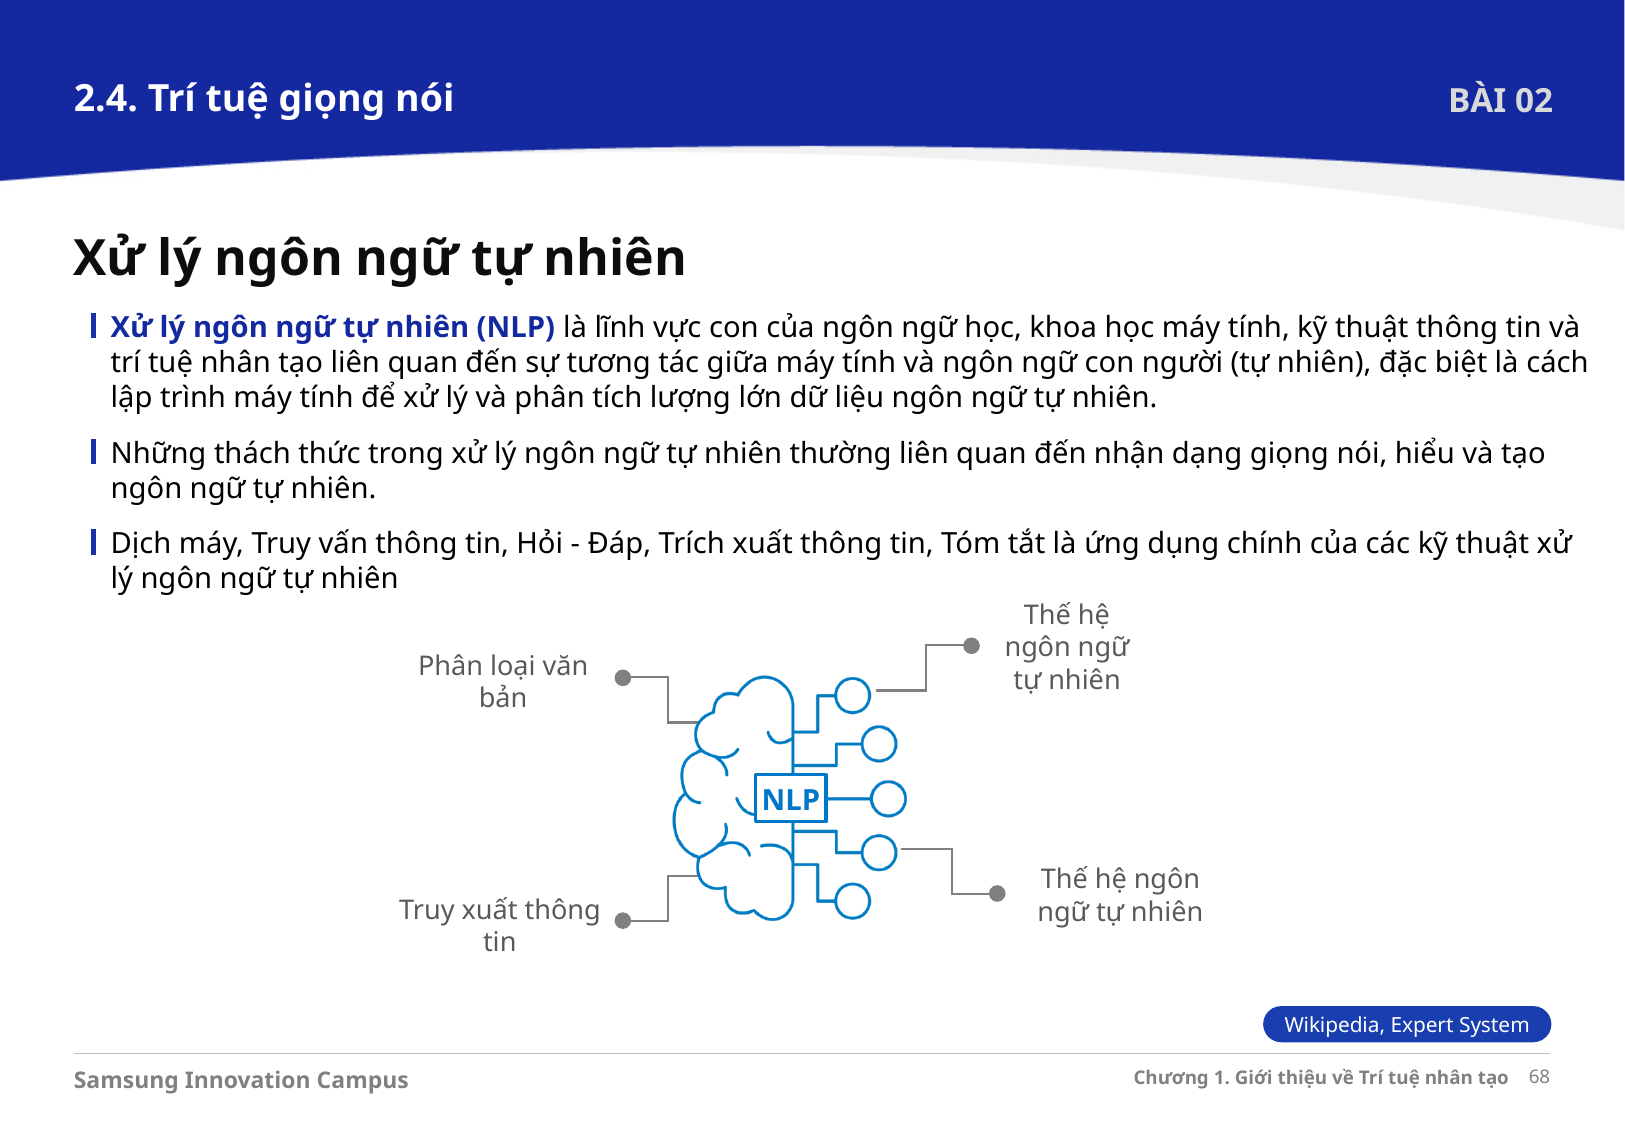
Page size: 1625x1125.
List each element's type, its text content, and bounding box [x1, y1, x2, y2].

text_box Xử lý ngôn ngữ tự nhiên [73, 224, 1552, 287]
picture [0, 0, 1625, 1125]
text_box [73, 73, 1554, 120]
text_box Wikipedia, Expert System [1262, 1005, 1553, 1044]
text_box Xử lý ngôn ngữ tự nhiên (NLP) là lĩnh vực con của ngôn ngữ học, khoa học máy tính, kỹ thuật thông tin và trí tuệ nhân tạo liên quan đến sự tương tác giữa máy tính và ngôn ngữ con người (tự nhiên), đặc biệt là cách lập trình máy tính để xử lý và phân tích lượng lớn dữ liệu ngôn ngữ tự nhiên. Những thách thức trong xử lý ngôn ngữ tự nhiên thường liên quan đến nhận dạng giọng nói, hiểu và tạo ngôn ngữ tự nhiên. Dịch máy, Truy vấn thông tin, Hỏi - Đáp, Trích xuất thông tin, Tóm tắt là ứng dụng chính của các kỹ thuật xử lý ngôn ngữ tự nhiên [91, 307, 1599, 596]
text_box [379, 613, 1227, 941]
